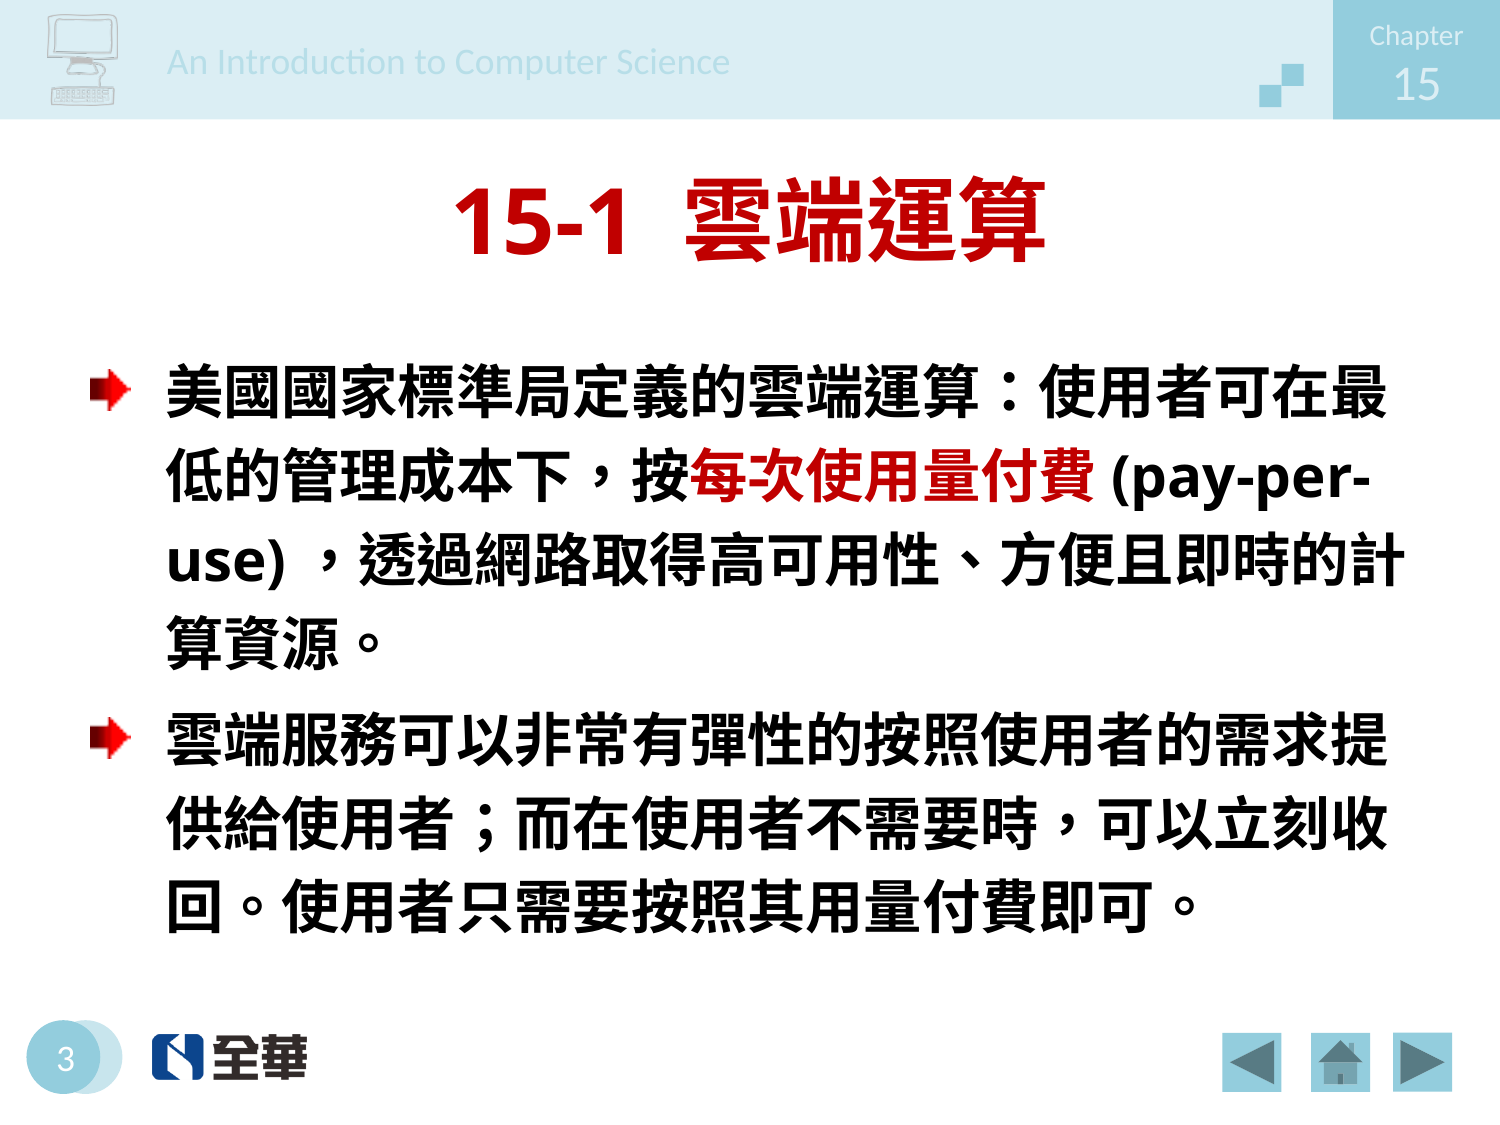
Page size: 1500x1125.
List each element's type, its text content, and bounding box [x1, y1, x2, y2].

picture [90, 717, 131, 759]
picture [90, 369, 131, 411]
picture [47, 14, 118, 106]
picture [152, 1034, 307, 1080]
list 美國國家標準局定義的雲端運算：使用者可在最低的管理成本下，按每次使用量付費(pay-per-use)，透過網路取得高可用性、方便且即時的計算資源。 雲端服務可以非常有彈性的按照使用者的需求提供給使用者；而在使用者不需要時，可以立刻收回。使用者只需要按照其用量付費即可。 [75, 333, 1425, 1005]
title 15-1 雲端運算 [75, 138, 1425, 297]
